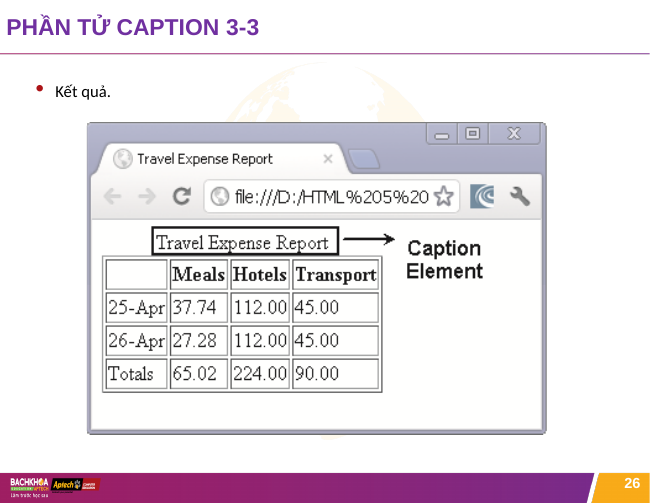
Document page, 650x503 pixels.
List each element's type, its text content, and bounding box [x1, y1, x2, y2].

title PHẦN TỬ CAPTION 3-3 [5, 0, 301, 68]
text_box [0, 0, 5, 61]
text_box Kết quả. [34, 80, 113, 102]
text_box [301, 0, 650, 61]
text_box [86, 122, 547, 436]
picture [0, 61, 650, 503]
slide_number 26 [617, 340, 646, 503]
